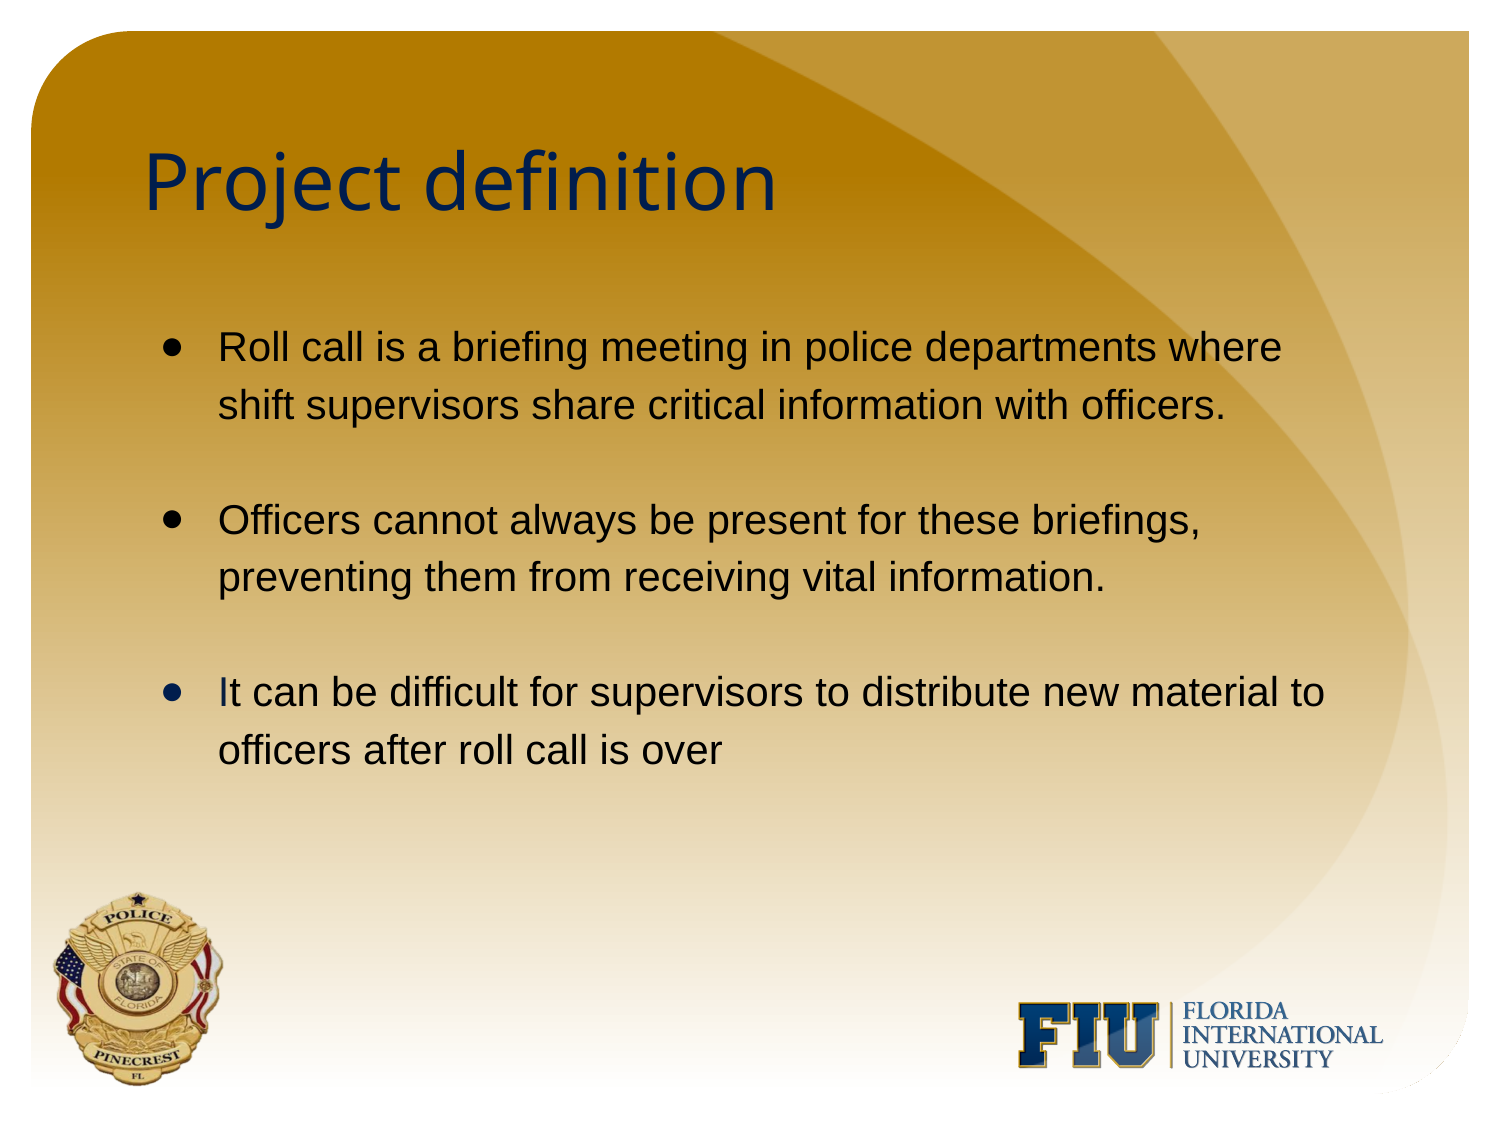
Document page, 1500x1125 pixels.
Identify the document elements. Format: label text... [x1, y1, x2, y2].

picture [24, 30, 1473, 1094]
list Roll call is a briefing meeting in police departments where shift supervisors share critical information with officers. Officers cannot always be present for these briefings, preventing them from receiving vital information. It can be difficult for supervisors to distribute new material to officers after roll call is over [127, 249, 1372, 941]
title Project definition [127, 62, 1372, 234]
